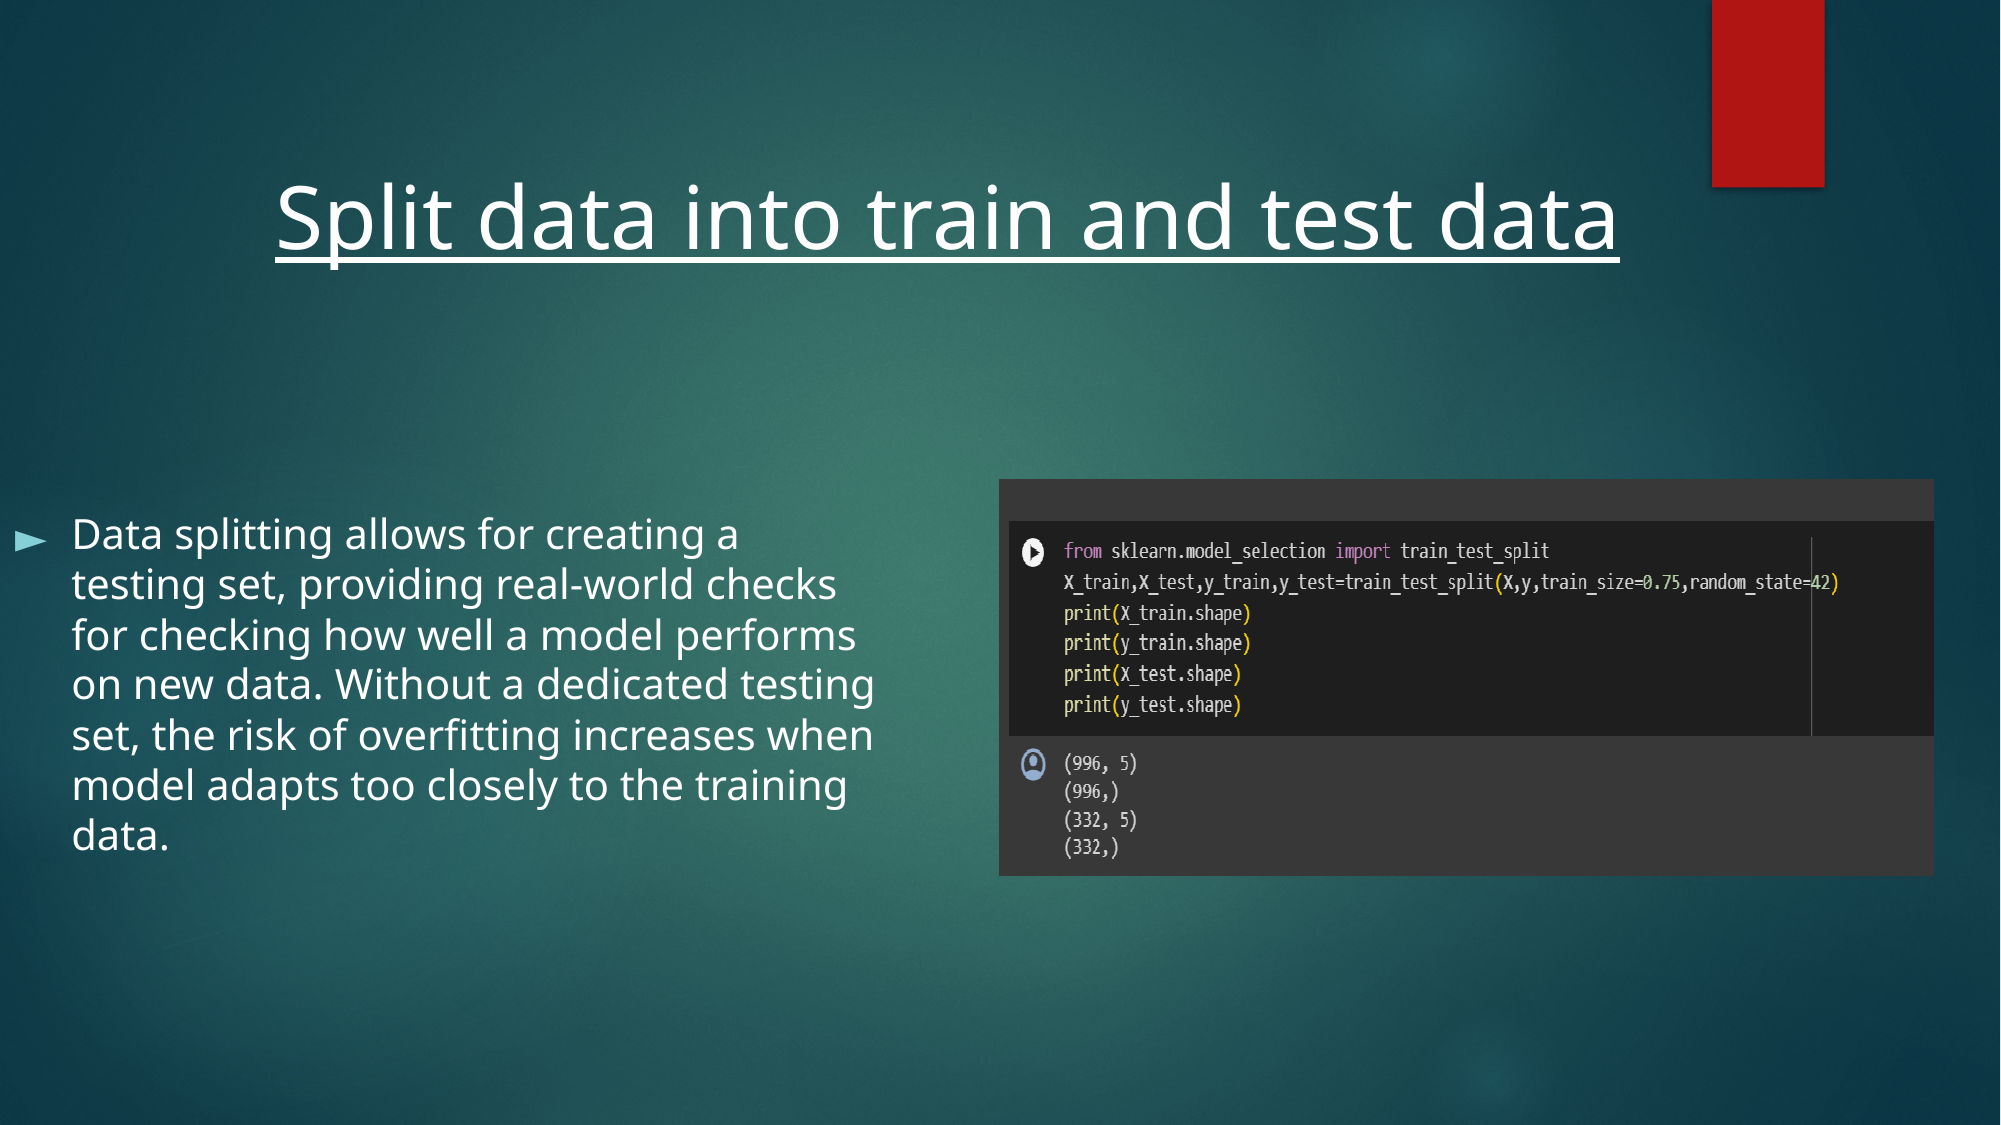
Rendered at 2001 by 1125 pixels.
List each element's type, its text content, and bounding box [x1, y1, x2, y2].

list Data splitting allows for creating a testing set, providing real-world checks for checking how well a model performs on new data. Without a dedicated testing set, the risk of overfitting increases when model adapts too closely to the training data. [0, 500, 893, 962]
text_box Split data into train and test data [260, 109, 1740, 275]
picture [0, 0, 2001, 1125]
